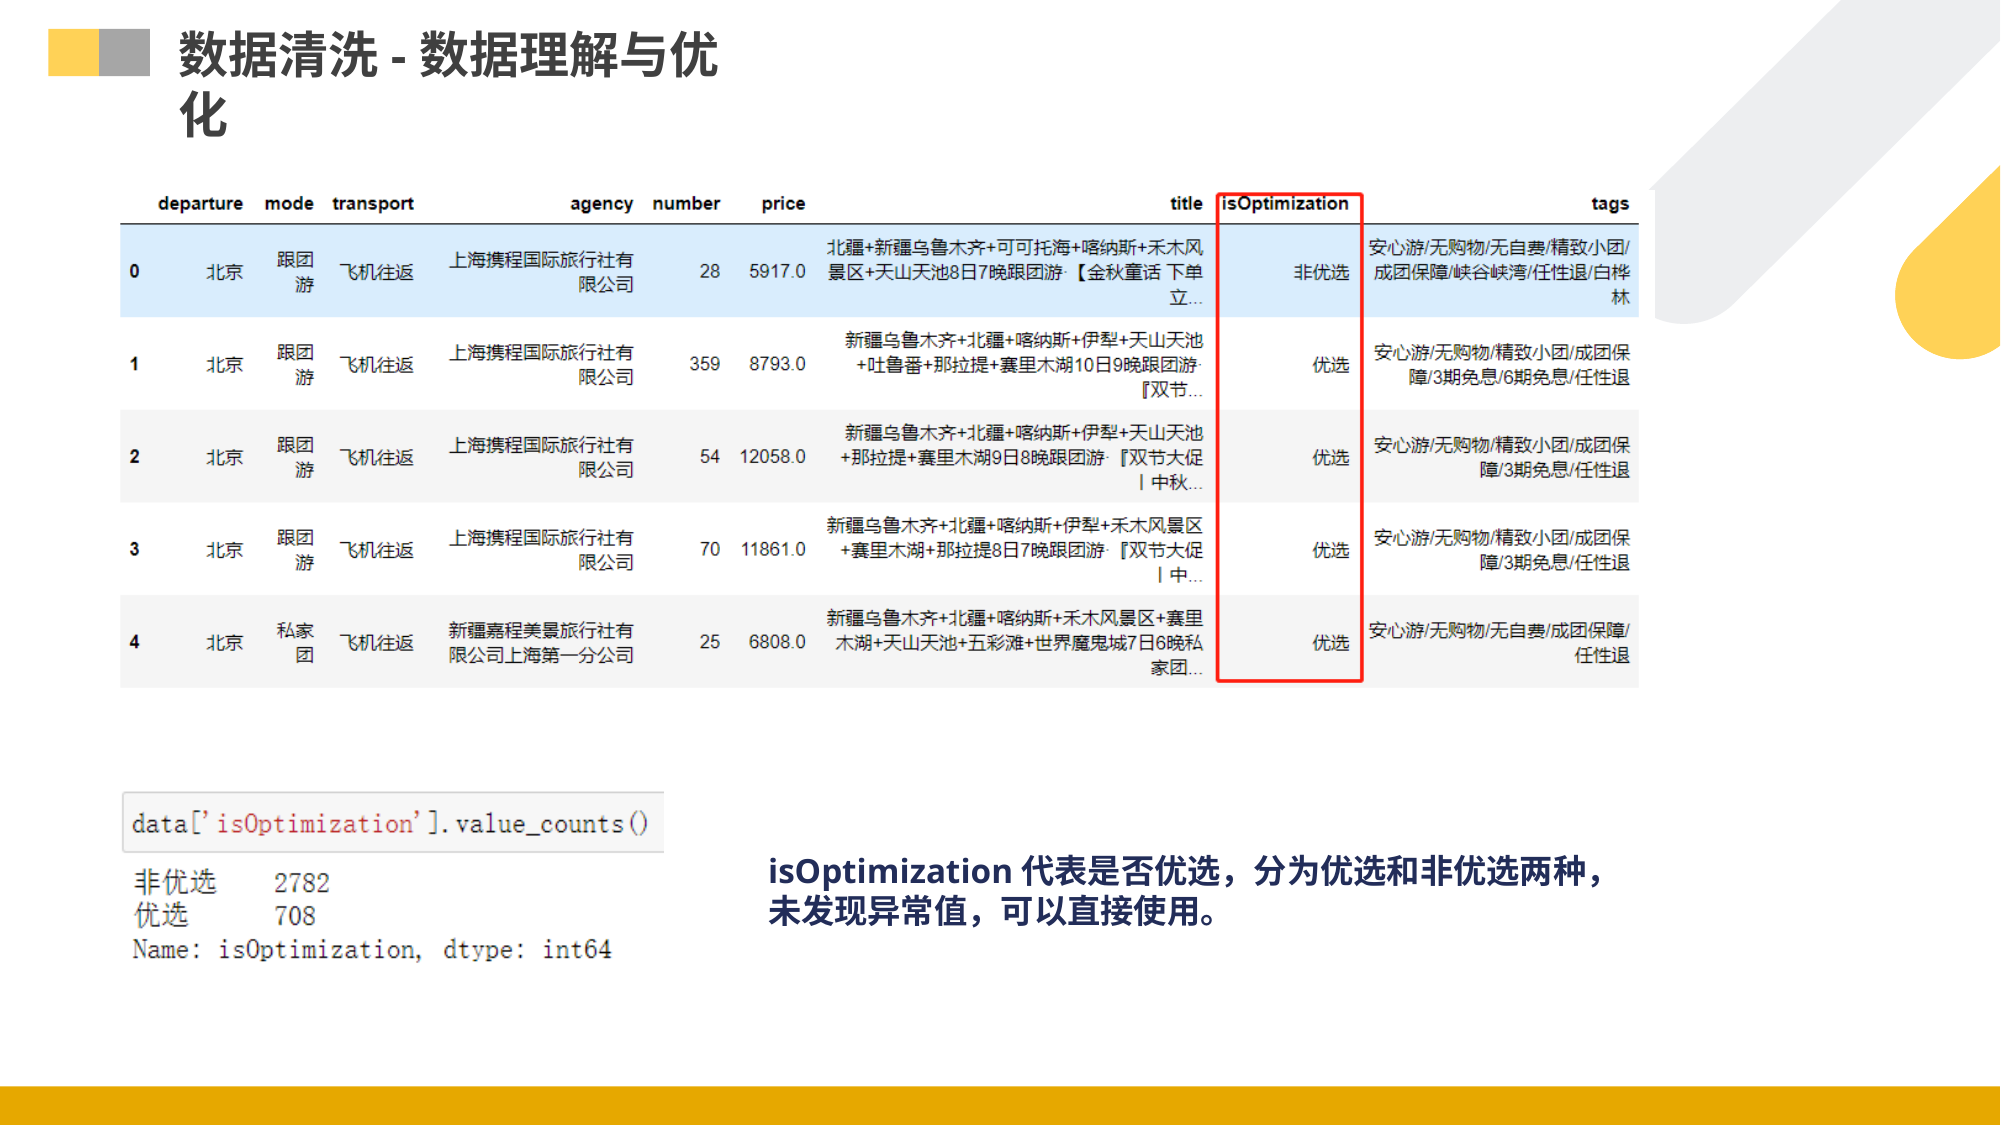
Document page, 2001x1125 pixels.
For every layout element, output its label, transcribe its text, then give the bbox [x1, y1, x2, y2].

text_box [1606, 0, 2000, 366]
picture [113, 784, 664, 996]
text_box isOptimization代表是否优选，分为优选和非优选两种，未发现异常值，可以直接使用。 [768, 849, 1643, 930]
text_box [48, 15, 784, 100]
picture [113, 190, 1655, 699]
